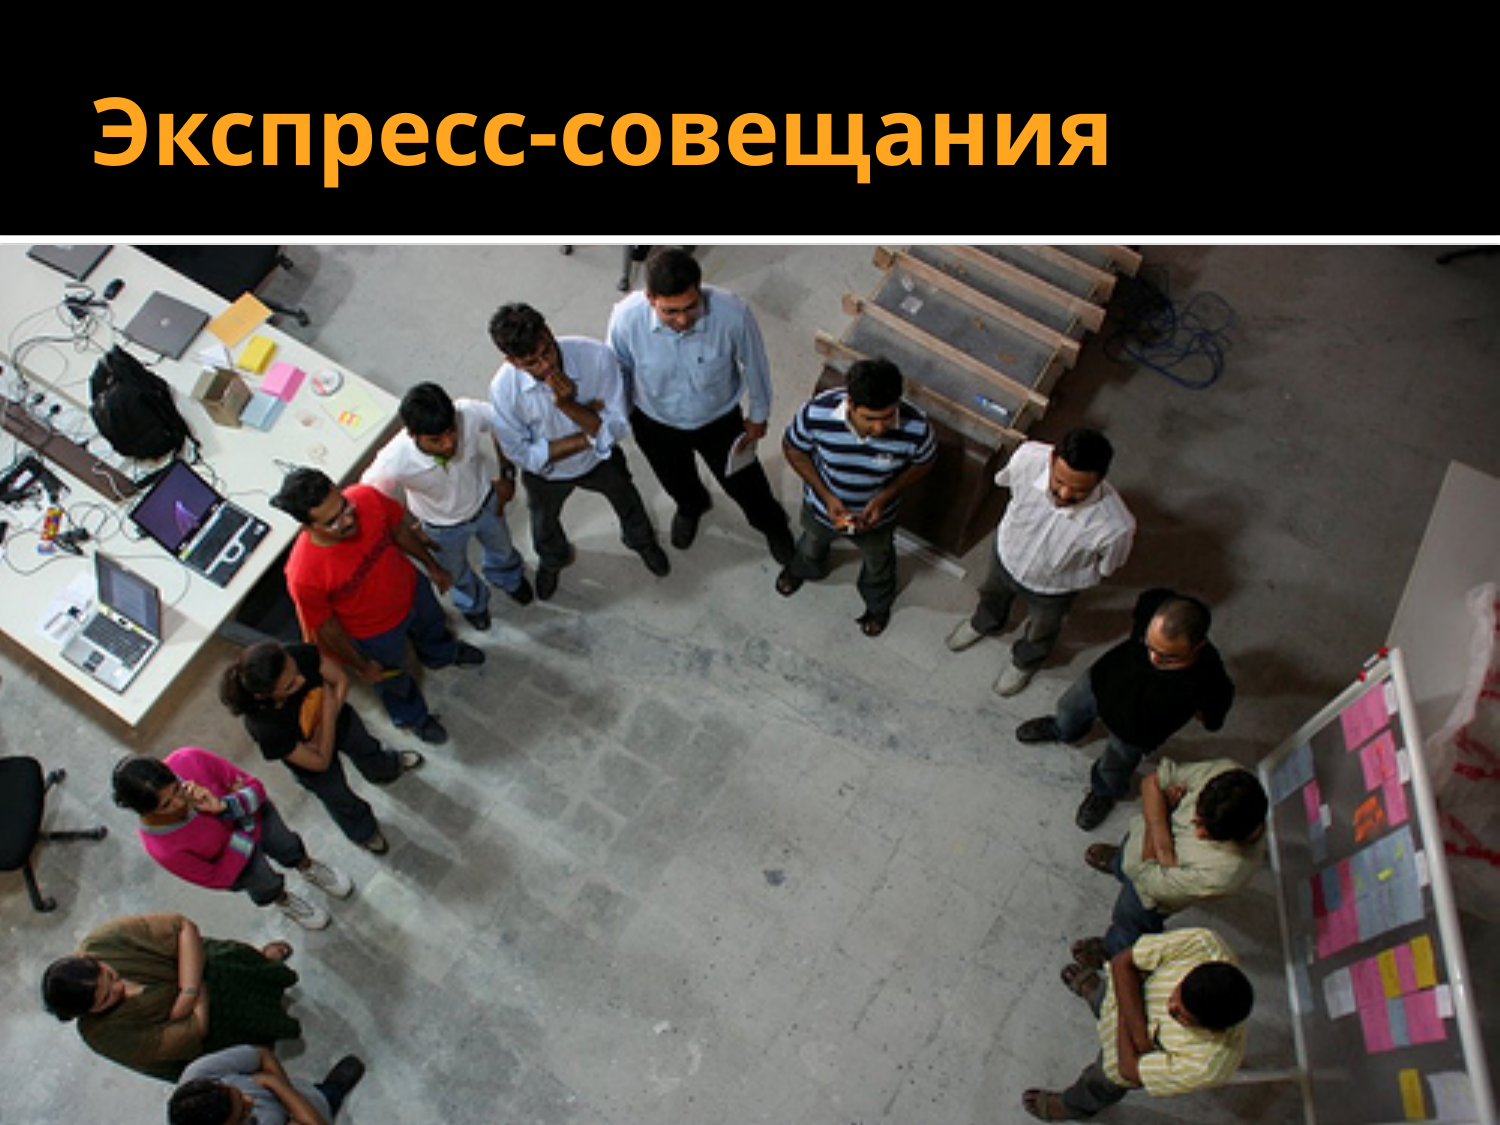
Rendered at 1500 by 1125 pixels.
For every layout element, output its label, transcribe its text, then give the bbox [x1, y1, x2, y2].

title Экспресс-совещания [75, 25, 1425, 231]
picture [0, 245, 1500, 1125]
